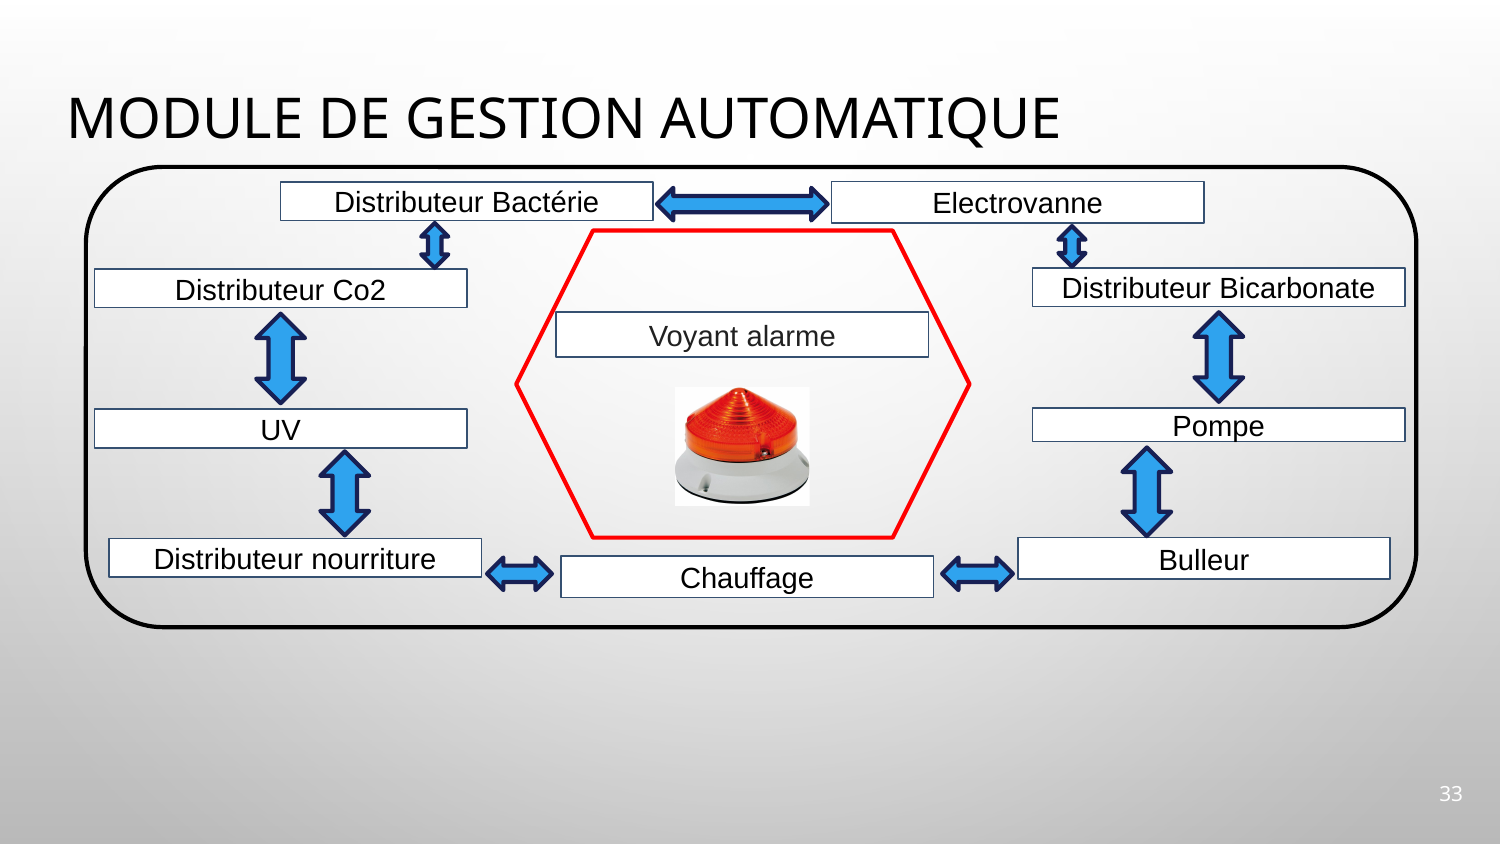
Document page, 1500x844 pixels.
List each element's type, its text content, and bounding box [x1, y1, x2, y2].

text_box [85, 166, 1417, 628]
slide_number 33 [1387, 762, 1478, 828]
text_box [421, 222, 449, 268]
text_box [656, 187, 828, 221]
text_box [516, 230, 970, 538]
text_box [256, 313, 306, 404]
text_box [1058, 226, 1086, 267]
text_box [942, 557, 1013, 591]
title Module de gestion automatique [51, 67, 1449, 167]
text_box [1194, 312, 1244, 402]
picture [0, 0, 1500, 844]
text_box [1122, 447, 1172, 537]
text_box [320, 451, 370, 536]
text_box [487, 557, 552, 591]
